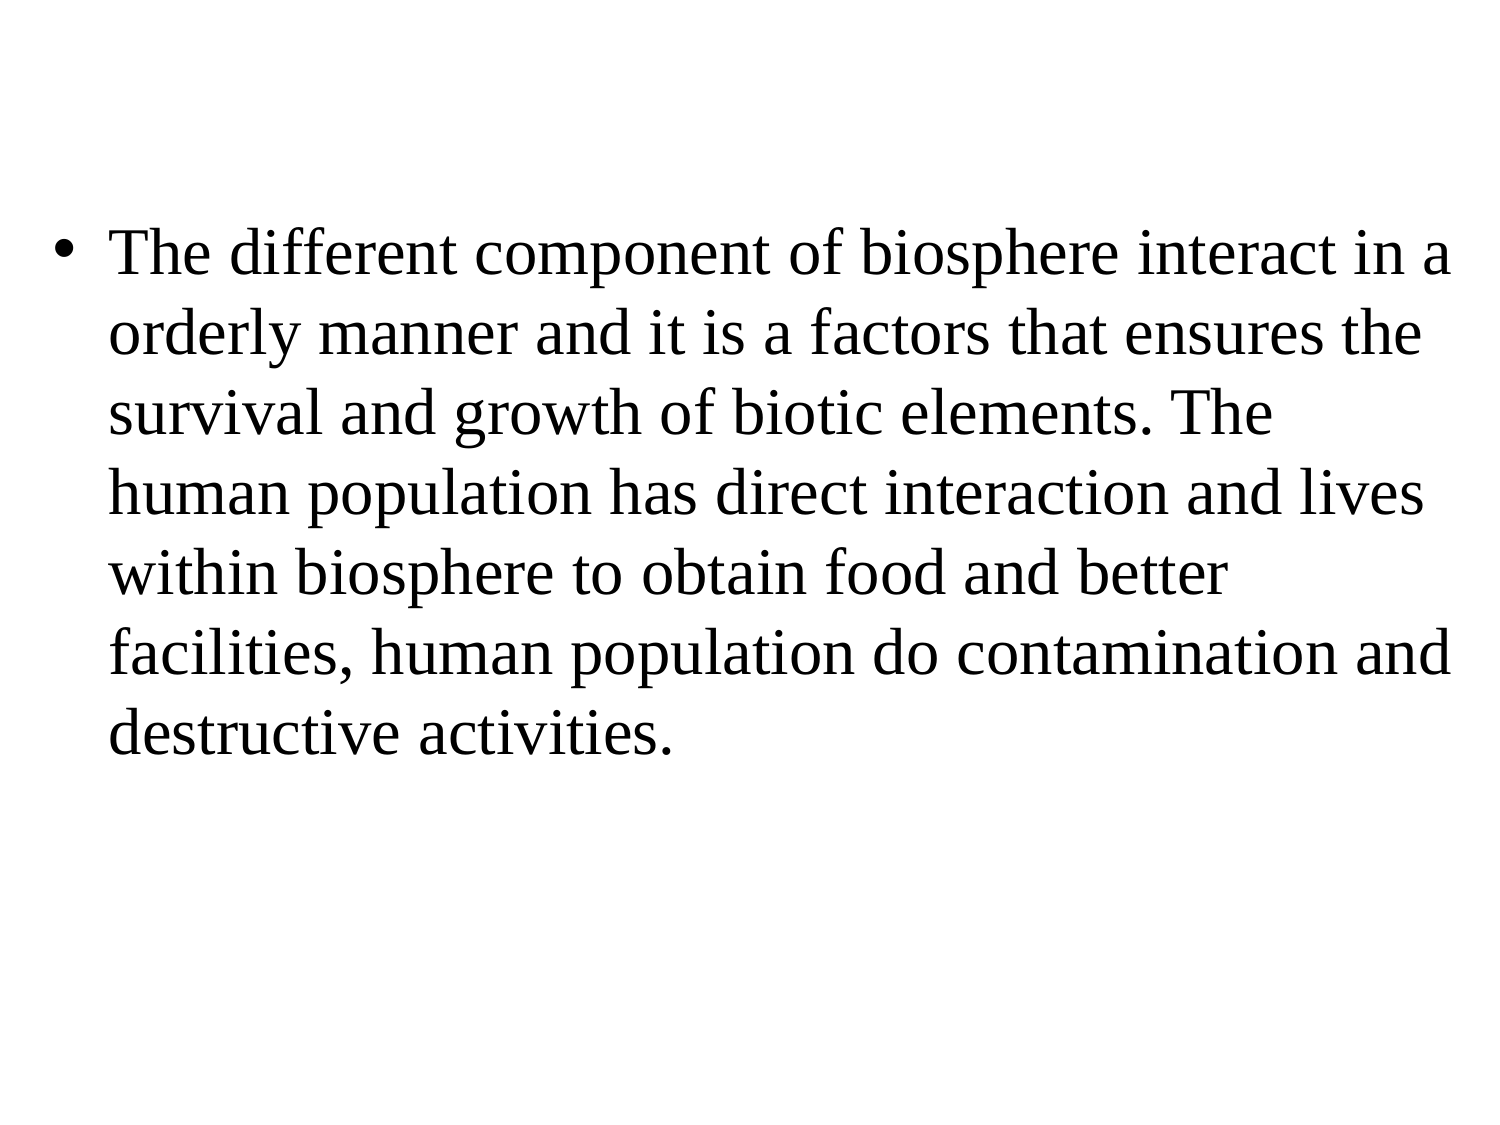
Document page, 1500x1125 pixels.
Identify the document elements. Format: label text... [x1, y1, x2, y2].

list The different component of biosphere interact in a orderly manner and it is a factors that ensures the survival and growth of biotic elements. The human population has direct interaction and lives within biosphere to obtain food and better facilities, human population do contamination and destructive activities. [37, 200, 1475, 1125]
